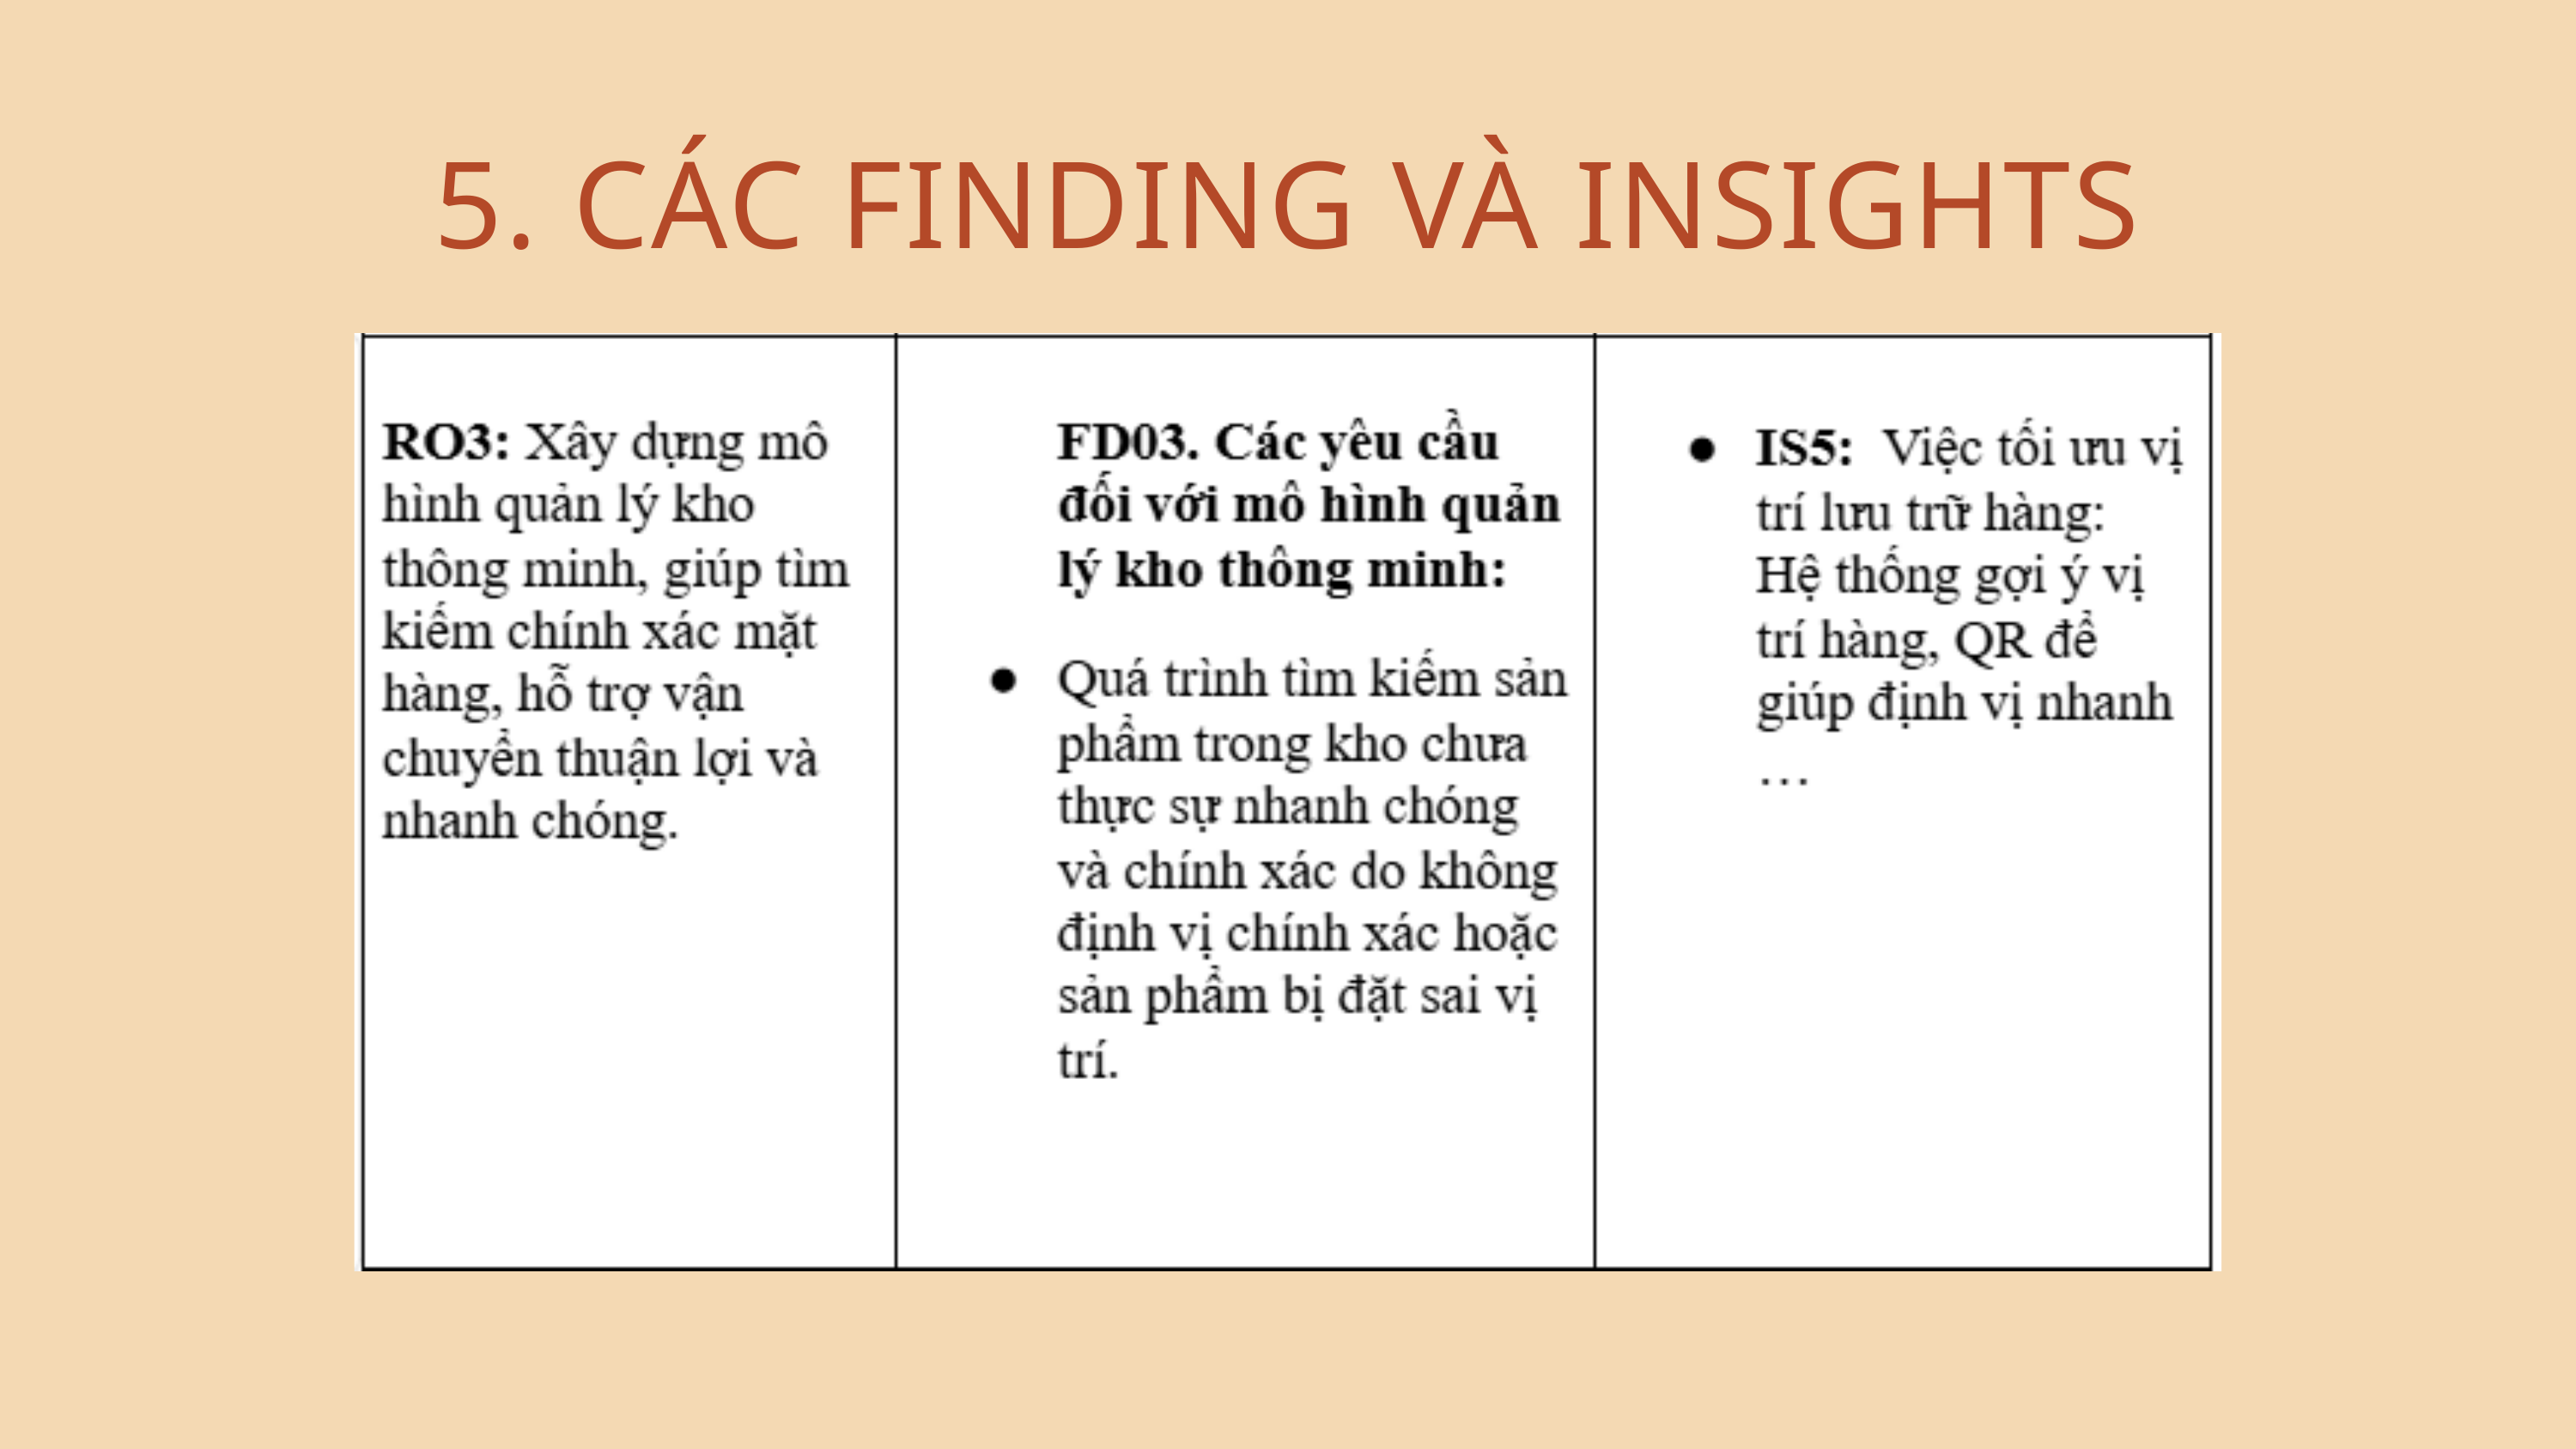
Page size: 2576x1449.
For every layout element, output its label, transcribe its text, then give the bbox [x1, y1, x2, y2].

text_box [354, 333, 2222, 1271]
text_box 5. CÁC FINDING VÀ INSIGHTS [254, 122, 2322, 273]
